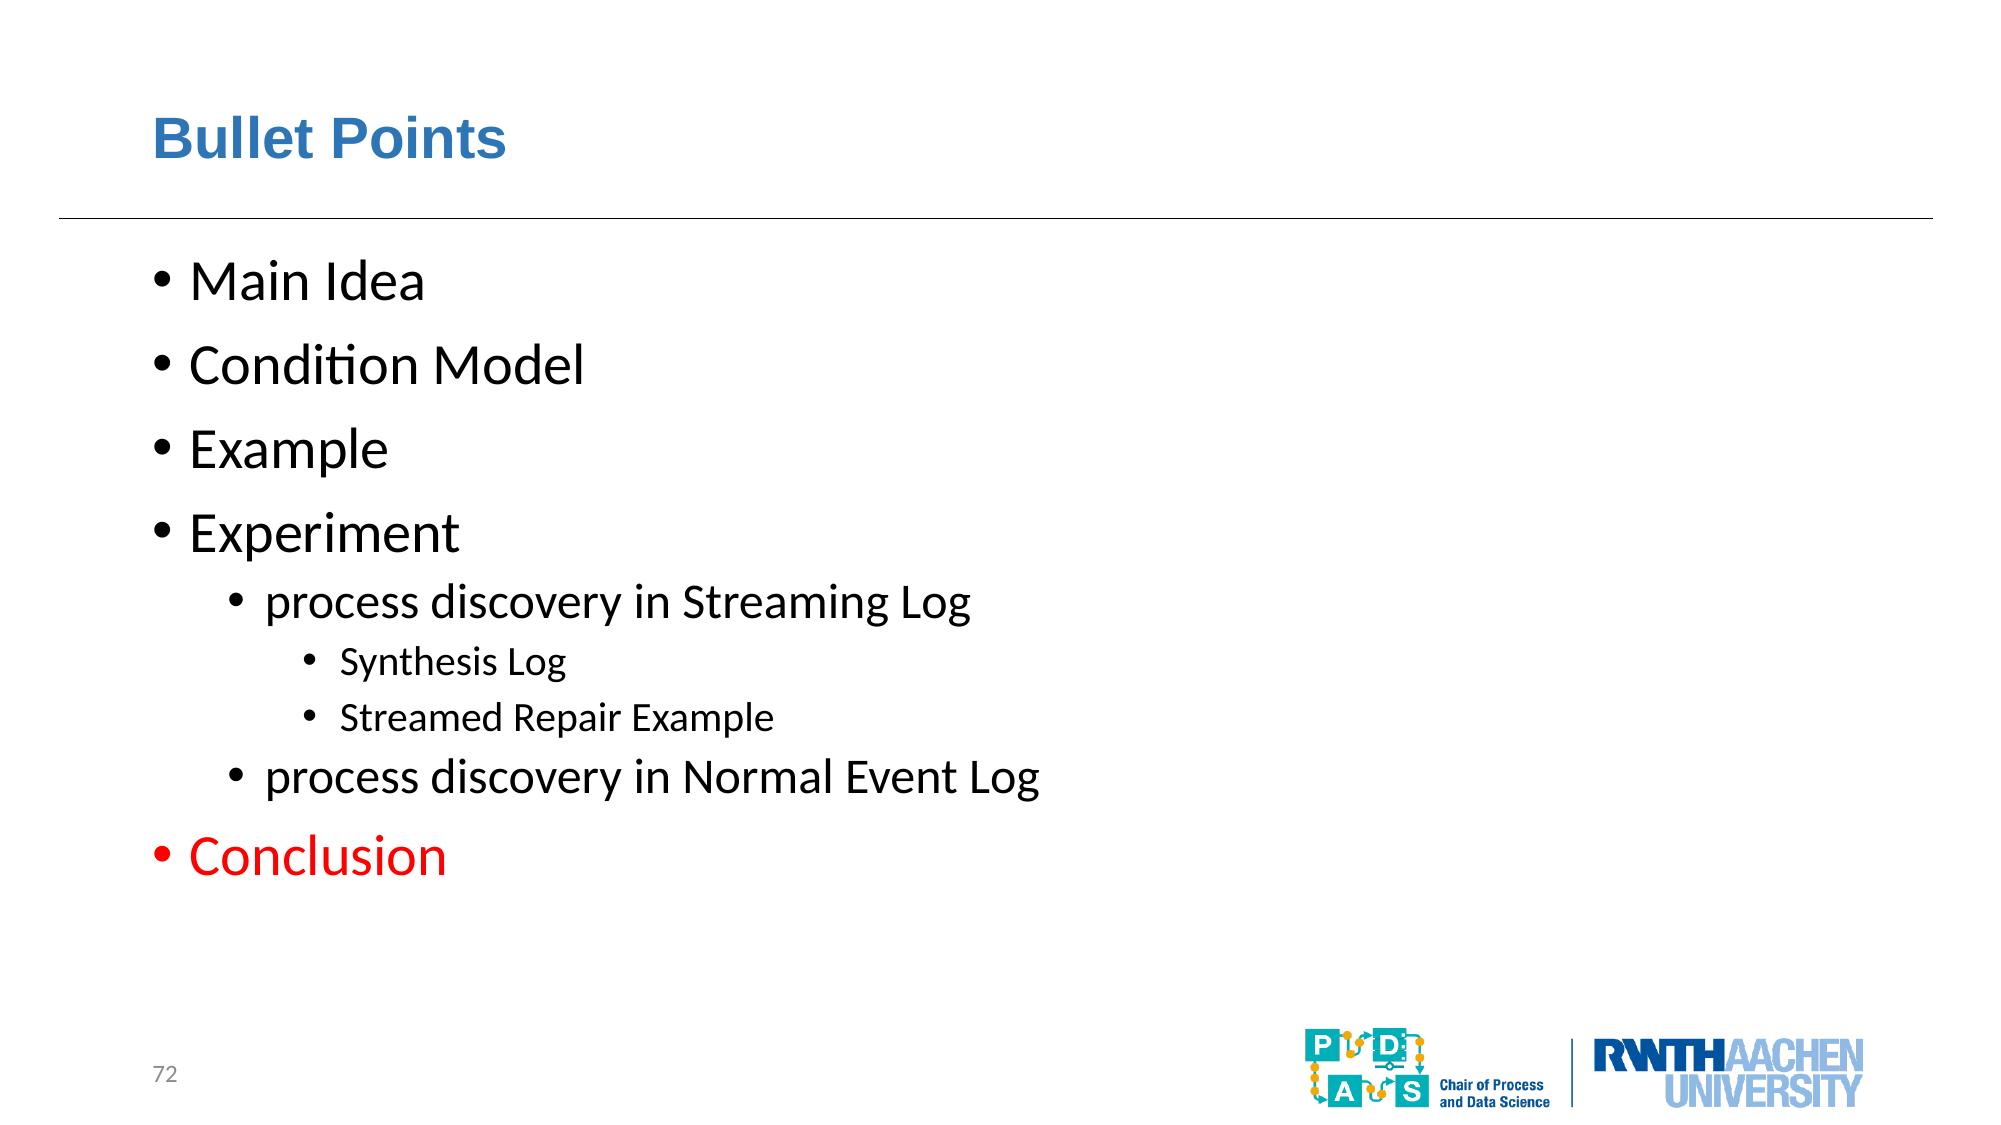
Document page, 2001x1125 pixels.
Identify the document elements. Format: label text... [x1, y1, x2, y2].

title Bullet Points [137, 59, 1863, 219]
list Main Idea Condition Model Example Experiment process discovery in Streaming Log Synthesis Log Streamed Repair Example process discovery in Normal Event Log Conclusion [137, 243, 1863, 1014]
slide_number 72 [137, 1042, 588, 1103]
picture [1283, 1004, 1885, 1125]
